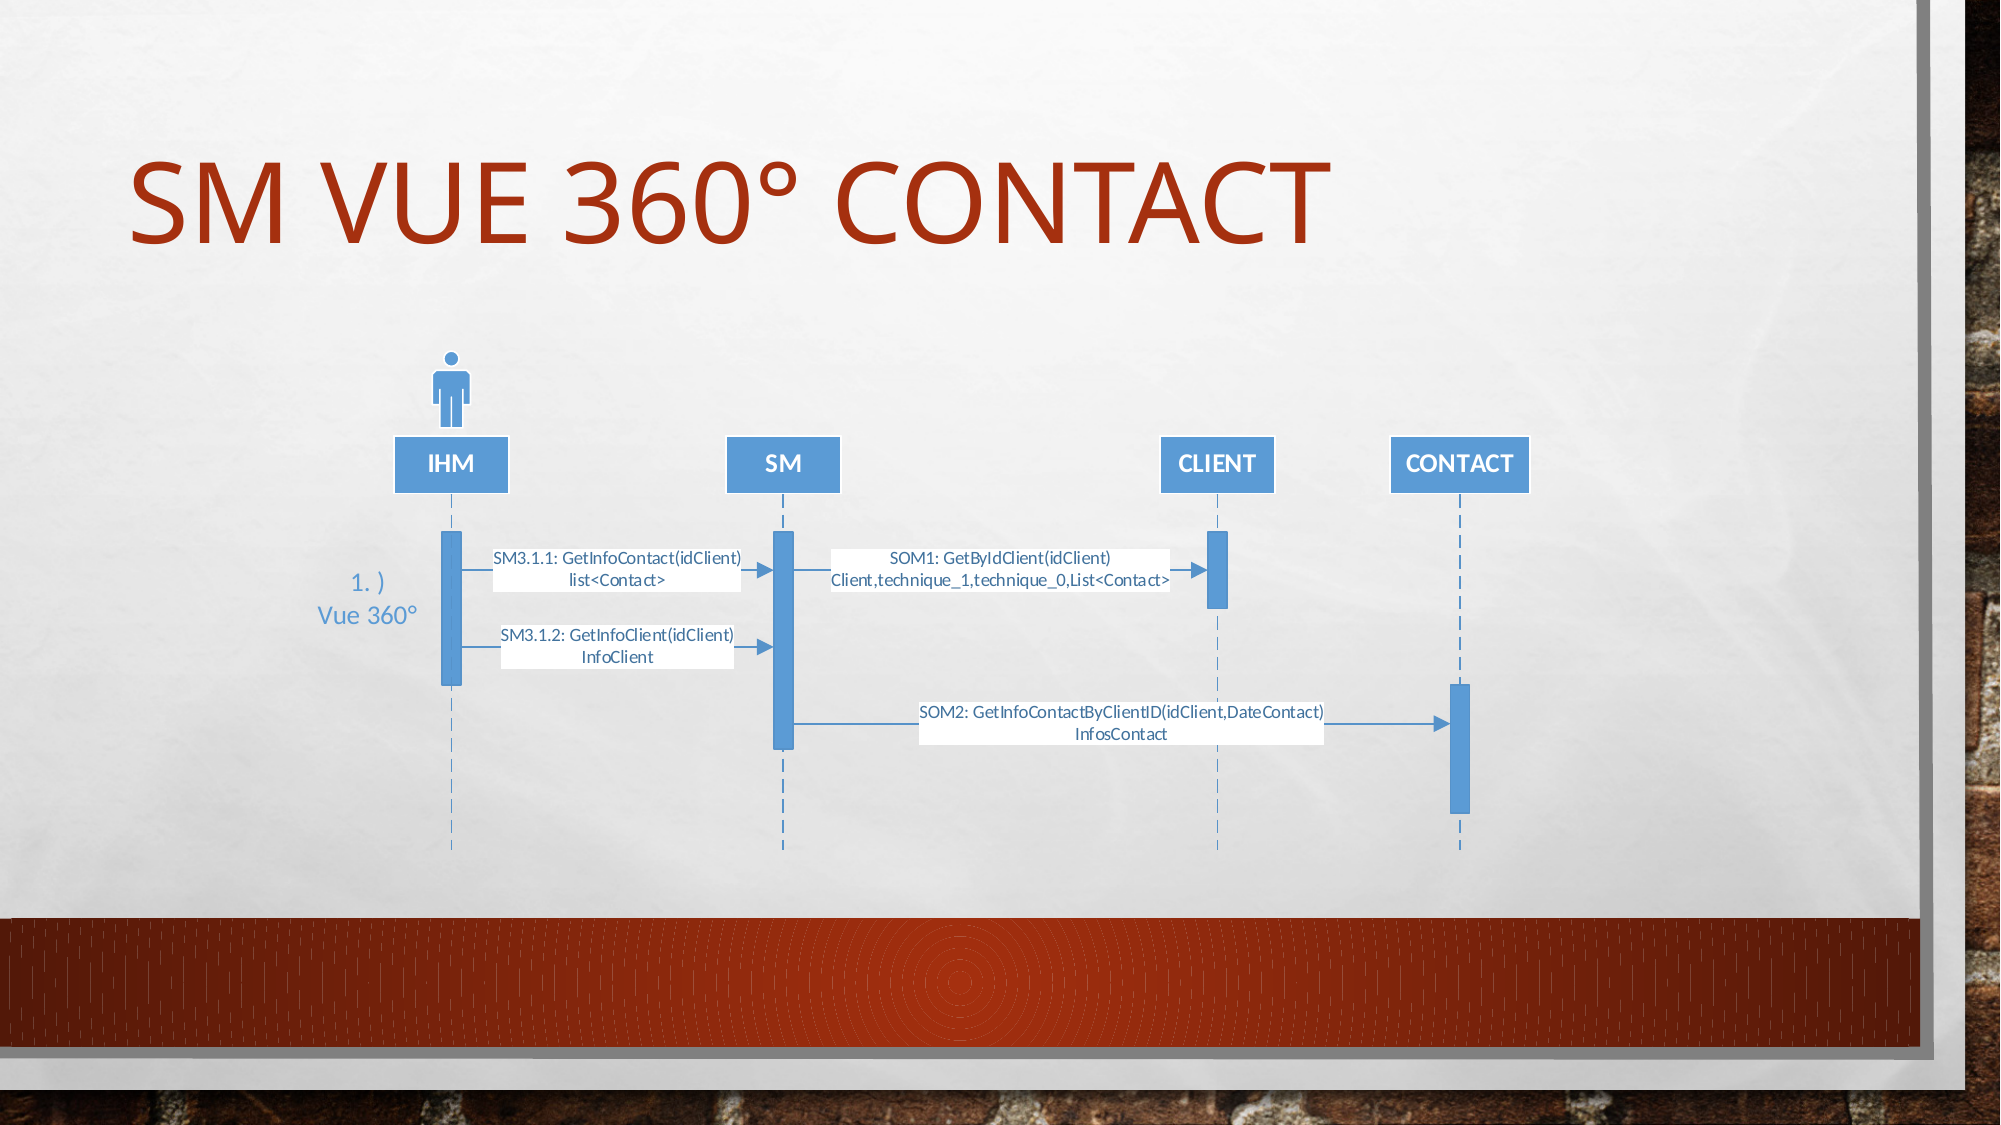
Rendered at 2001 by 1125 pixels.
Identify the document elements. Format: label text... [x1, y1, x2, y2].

picture [301, 347, 1553, 850]
title SM Vue 360° contact [112, 112, 1818, 302]
picture [0, 0, 2000, 1125]
